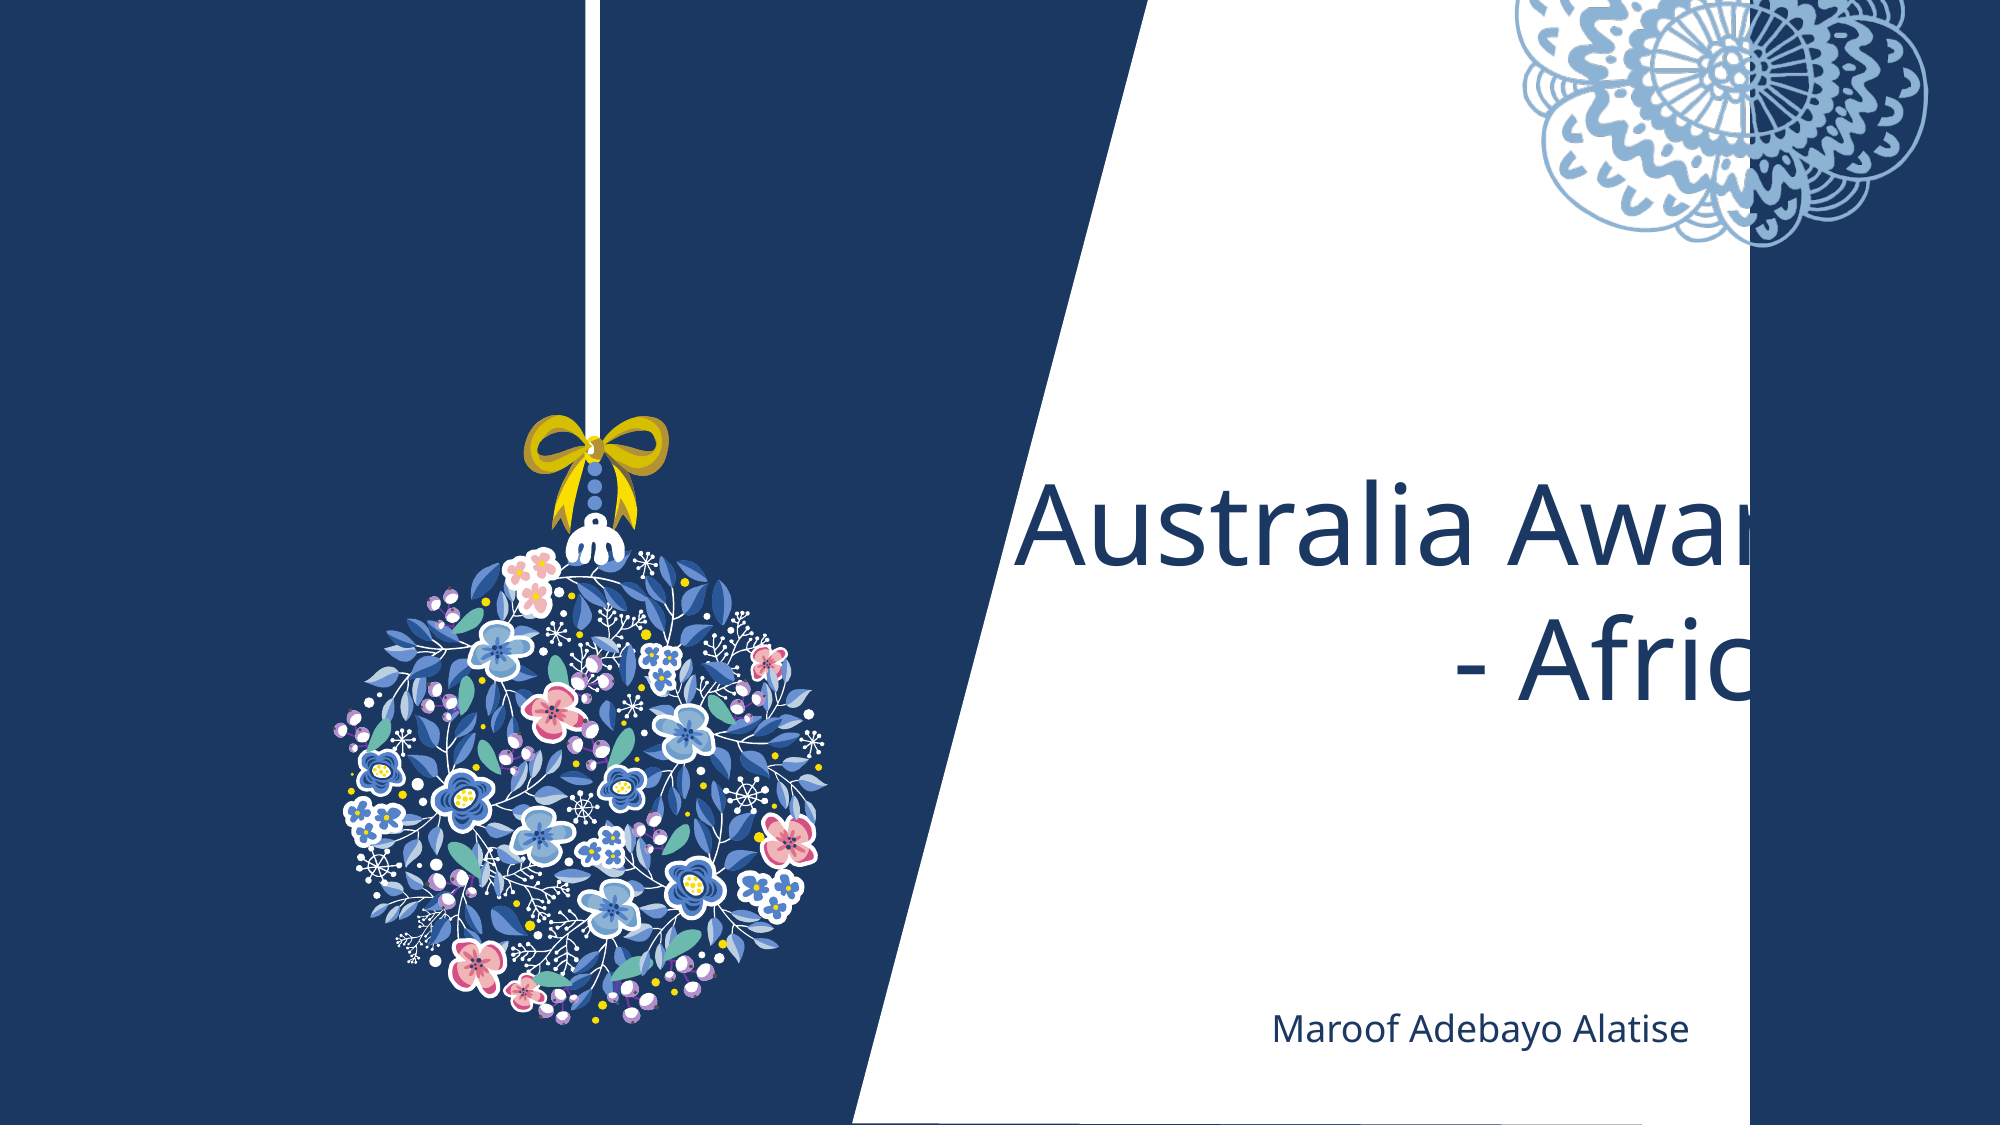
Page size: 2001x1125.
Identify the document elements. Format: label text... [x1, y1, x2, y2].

text_box Maroof Adebayo Alatise [1256, 997, 1724, 1058]
picture [1514, 0, 1930, 248]
text_box [584, 0, 601, 415]
text_box [850, 561, 1752, 1125]
picture [333, 415, 828, 1026]
text_box Australia Award - Africa [999, 445, 1863, 731]
text_box [1029, 0, 1752, 445]
